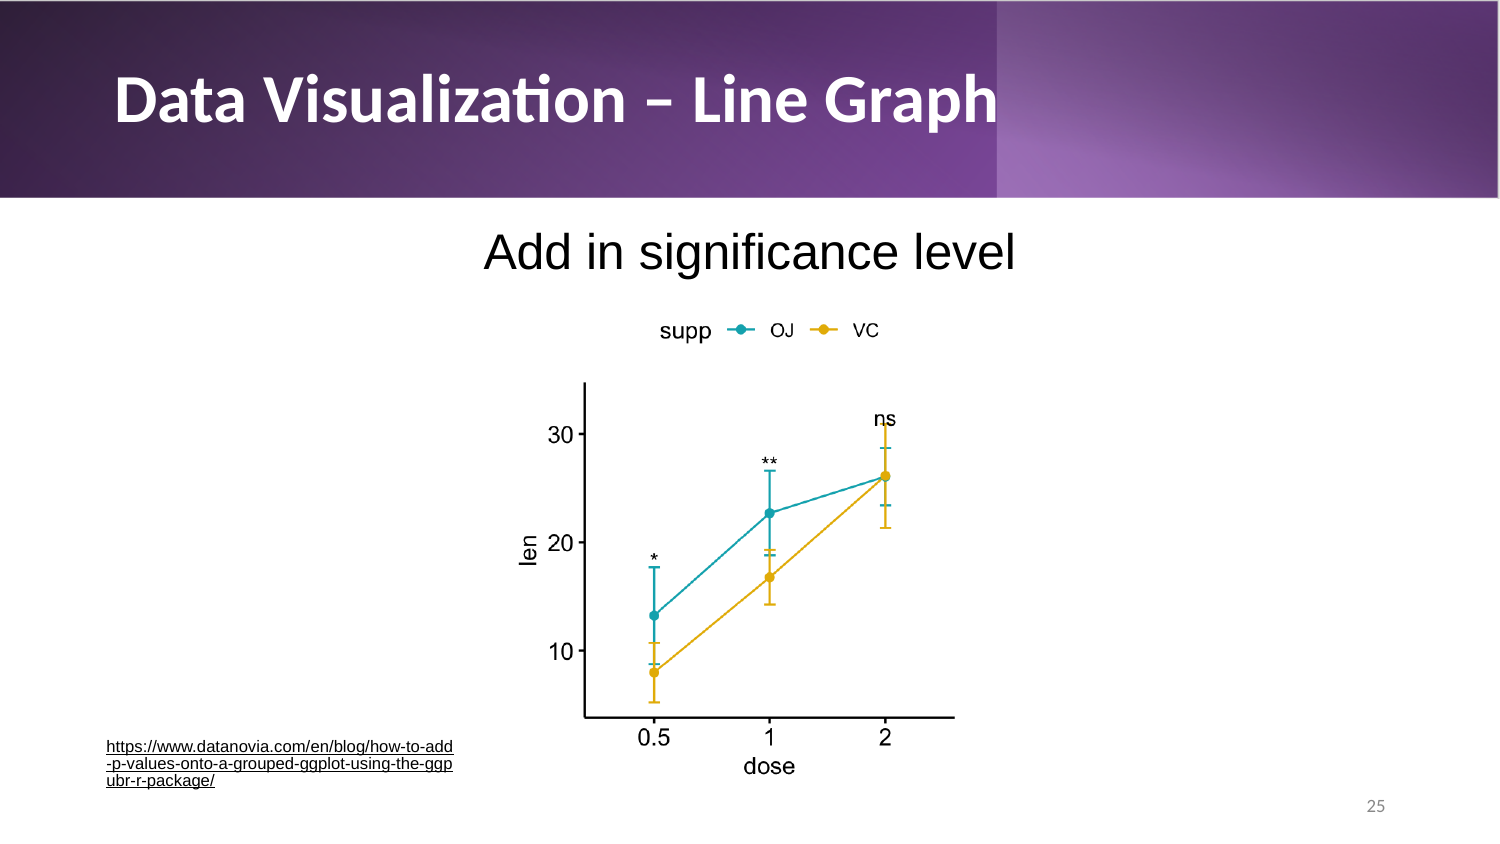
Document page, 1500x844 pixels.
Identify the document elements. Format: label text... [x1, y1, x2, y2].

slide_number 25 [1059, 782, 1397, 827]
picture [507, 287, 966, 790]
text_box Add in significance level [458, 212, 1042, 288]
text_box https://www.datanovia.com/en/blog/how-to-add-p-values-onto-a-grouped-ggplot-using-the-ggpubr-r-package/ [91, 728, 470, 784]
picture [0, 0, 1500, 199]
